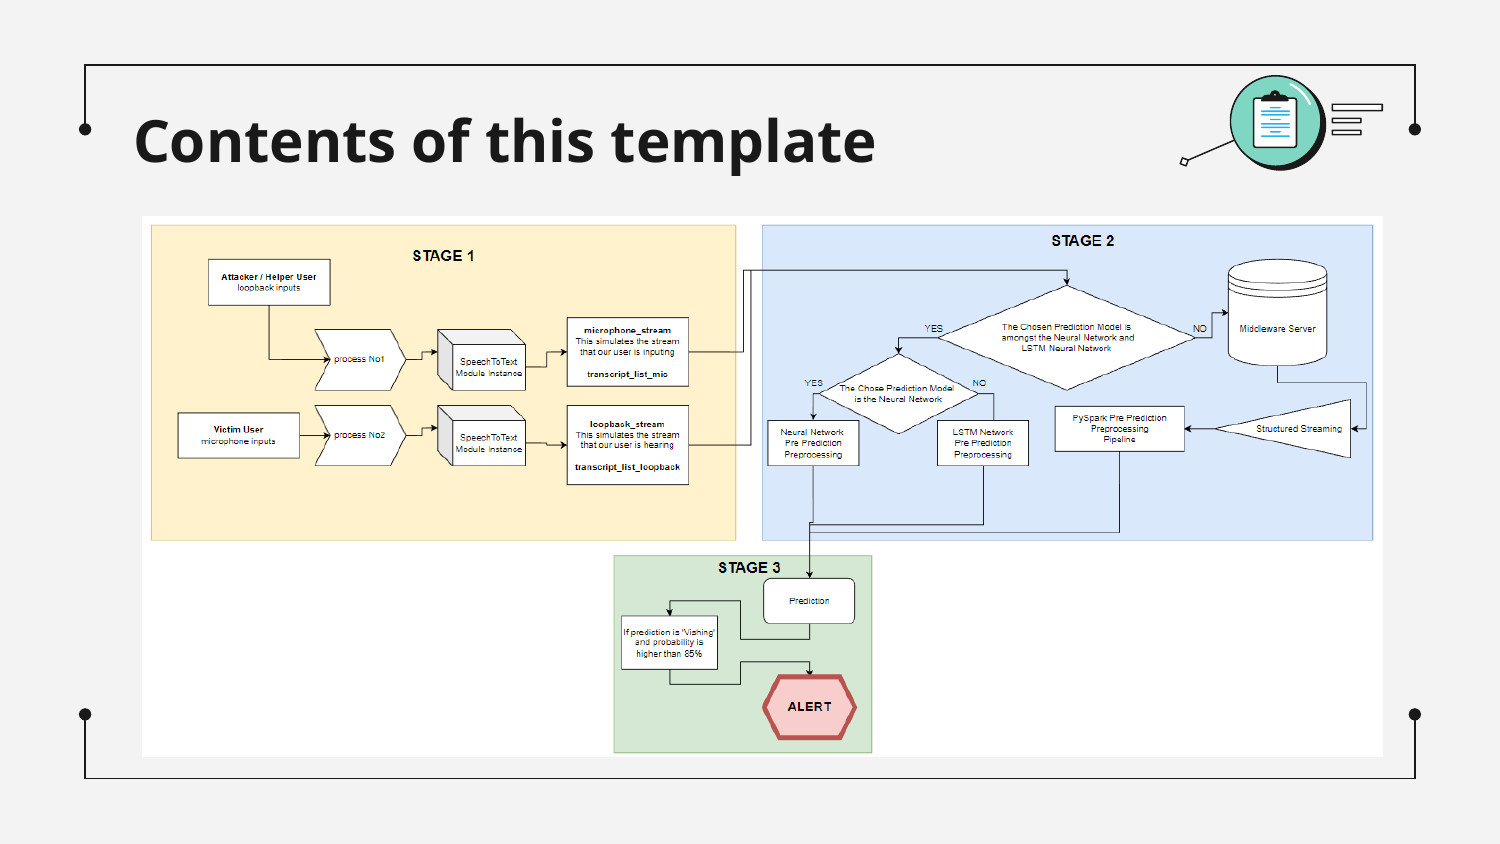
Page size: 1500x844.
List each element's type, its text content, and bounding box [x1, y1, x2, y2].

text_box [1179, 74, 1384, 172]
picture [142, 216, 1383, 758]
title Contents of this template [118, 88, 1383, 183]
